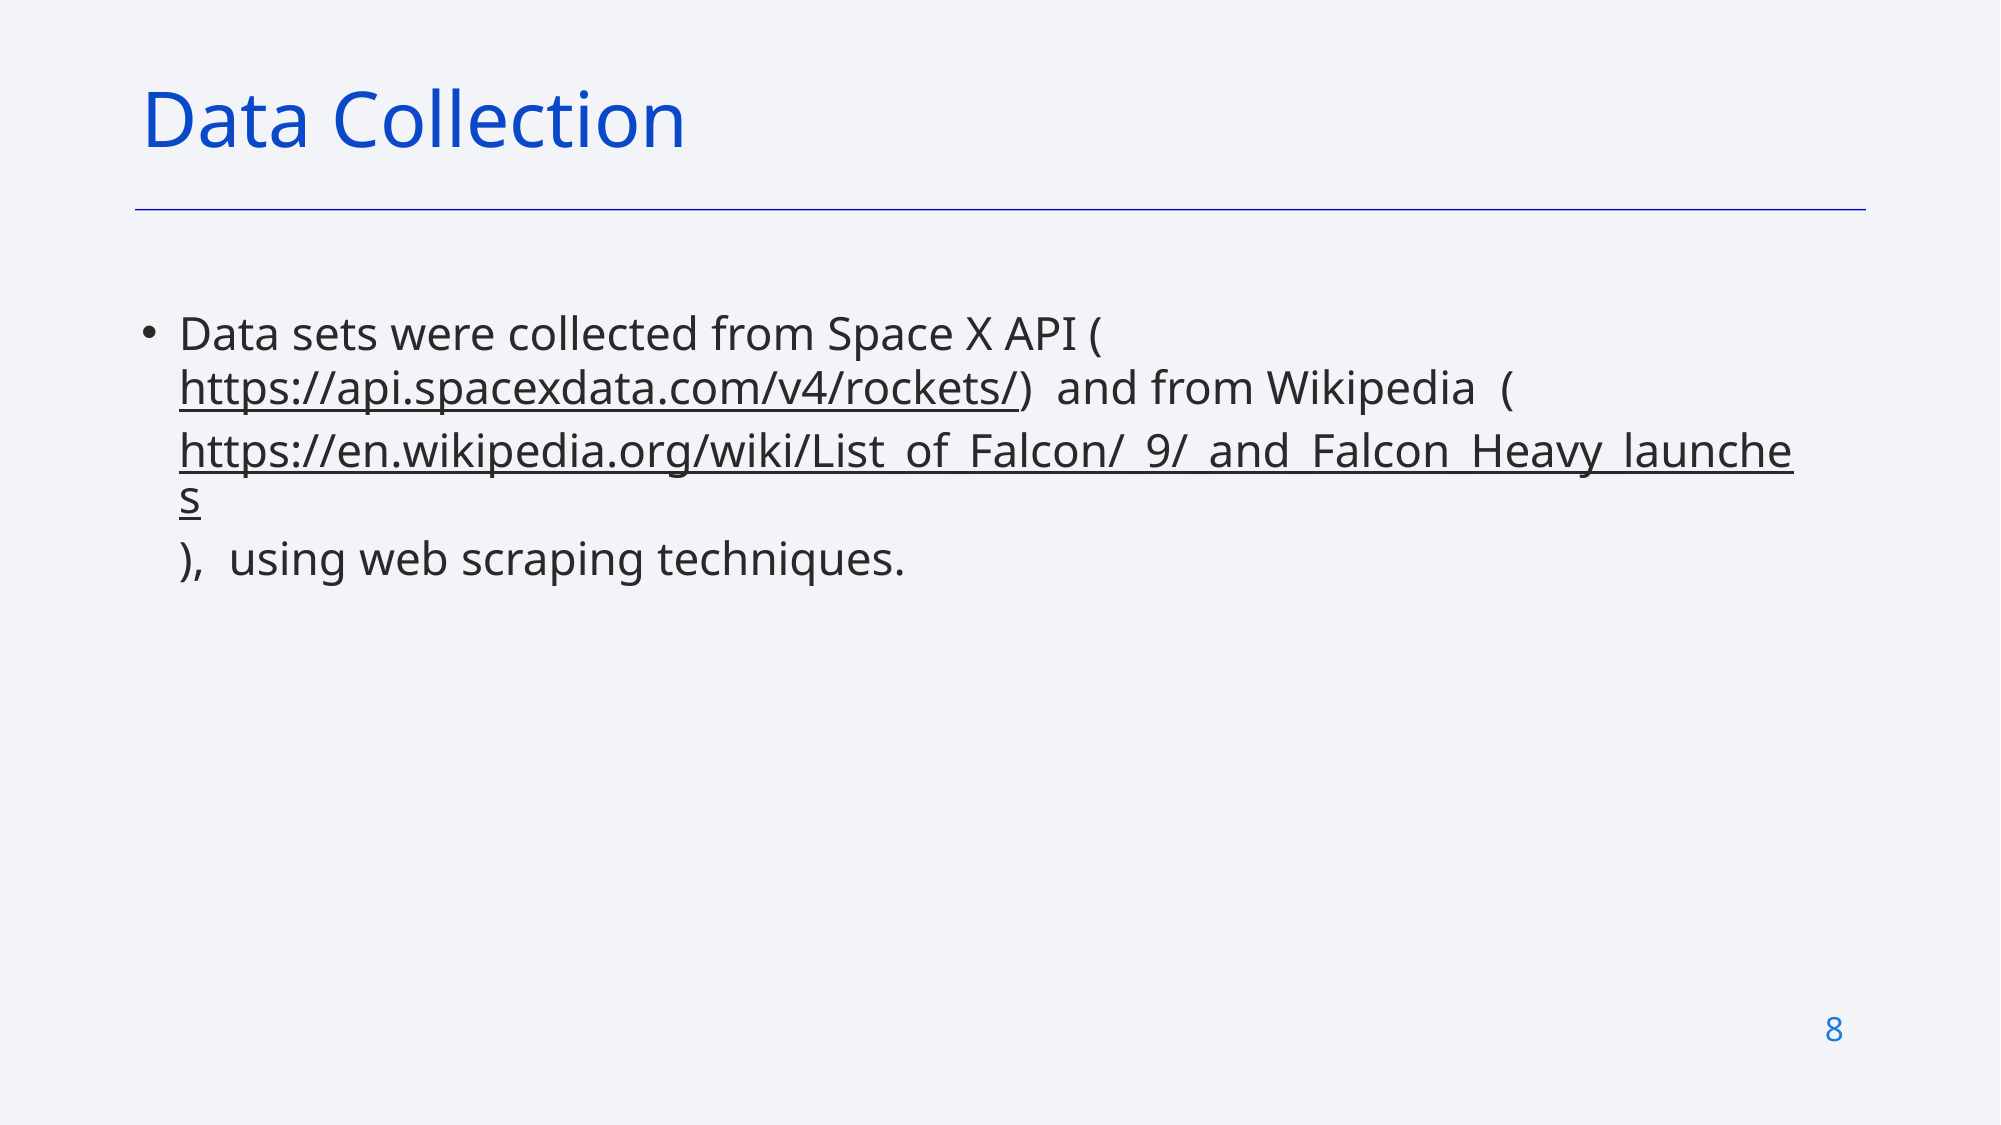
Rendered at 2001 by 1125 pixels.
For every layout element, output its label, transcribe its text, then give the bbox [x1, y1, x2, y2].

text_box ‹#› [1818, 1001, 1872, 1053]
title Data Collection [139, 68, 945, 259]
picture [0, 0, 2000, 1125]
text_box Data sets were collected from Space X API (https://api.spacexdata.com/v4/rockets/) and from Wikipedia (https://en.wikipedia.org/wiki/List_of_Falcon/_9/_and_Falcon_Heavy_launches), using web scraping techniques. [139, 302, 1813, 540]
